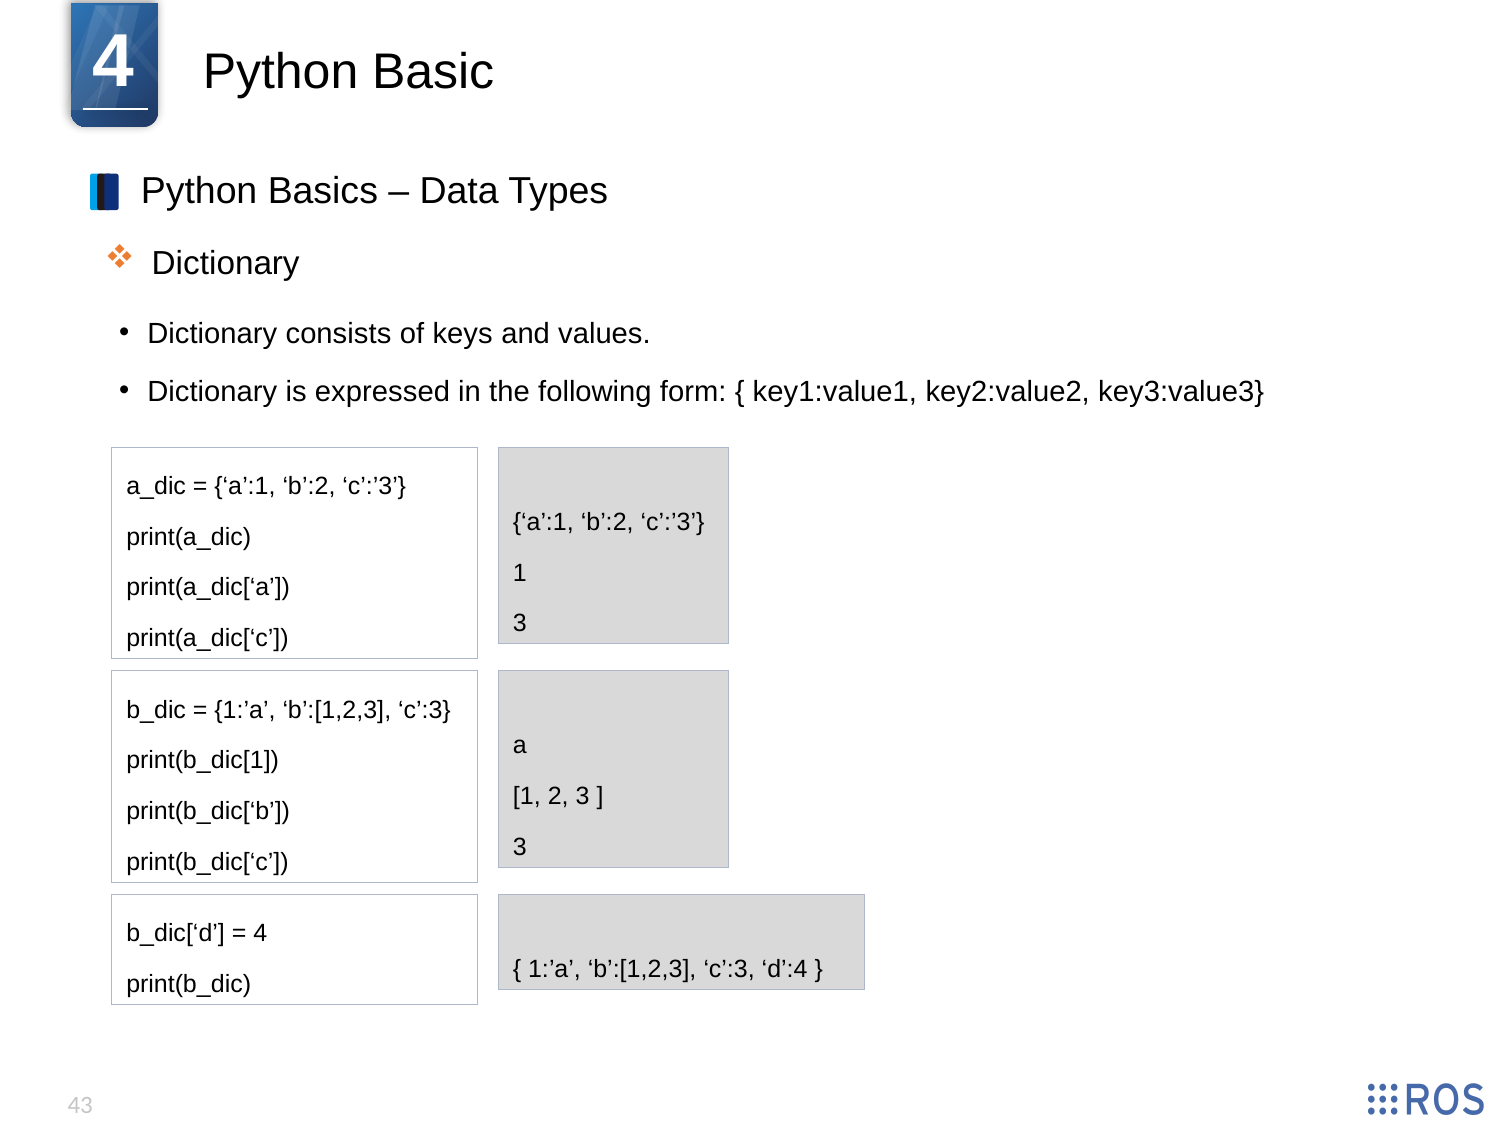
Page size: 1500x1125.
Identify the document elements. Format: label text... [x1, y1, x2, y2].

text_box {‘a’:1, ‘b’:2, ‘c’:’3’} 1 3 [498, 447, 729, 644]
text_box Dictionary [90, 233, 665, 289]
text_box b_dic = {1:’a’, ‘b’:[1,2,3], ‘c’:3} print(b_dic[1]) print(b_dic[‘b’]) print(b_dic[‘c’]) [111, 670, 478, 883]
text_box Python Basic [188, 30, 1245, 116]
text_box Dictionary consists of keys and values. Dictionary is expressed in the following form: { key1:value1, key2:value2, key3:value3} [104, 289, 1396, 415]
text_box a_dic = {‘a’:1, ‘b’:2, ‘c’:’3’} print(a_dic) print(a_dic[‘a’]) print(a_dic[‘c’]) [111, 447, 478, 659]
text_box a [1, 2, 3 ] 3 [498, 670, 729, 868]
text_box b_dic[‘d’] = 4 print(b_dic) [111, 894, 478, 1005]
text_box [90, 173, 119, 211]
text_box Python Basics – Data Types [125, 164, 832, 220]
text_box 4 [73, 4, 154, 109]
text_box { 1:’a’, ‘b’:[1,2,3], ‘c’:3, ‘d’:4 } [498, 894, 865, 990]
slide_number 43 [34, 1087, 108, 1119]
